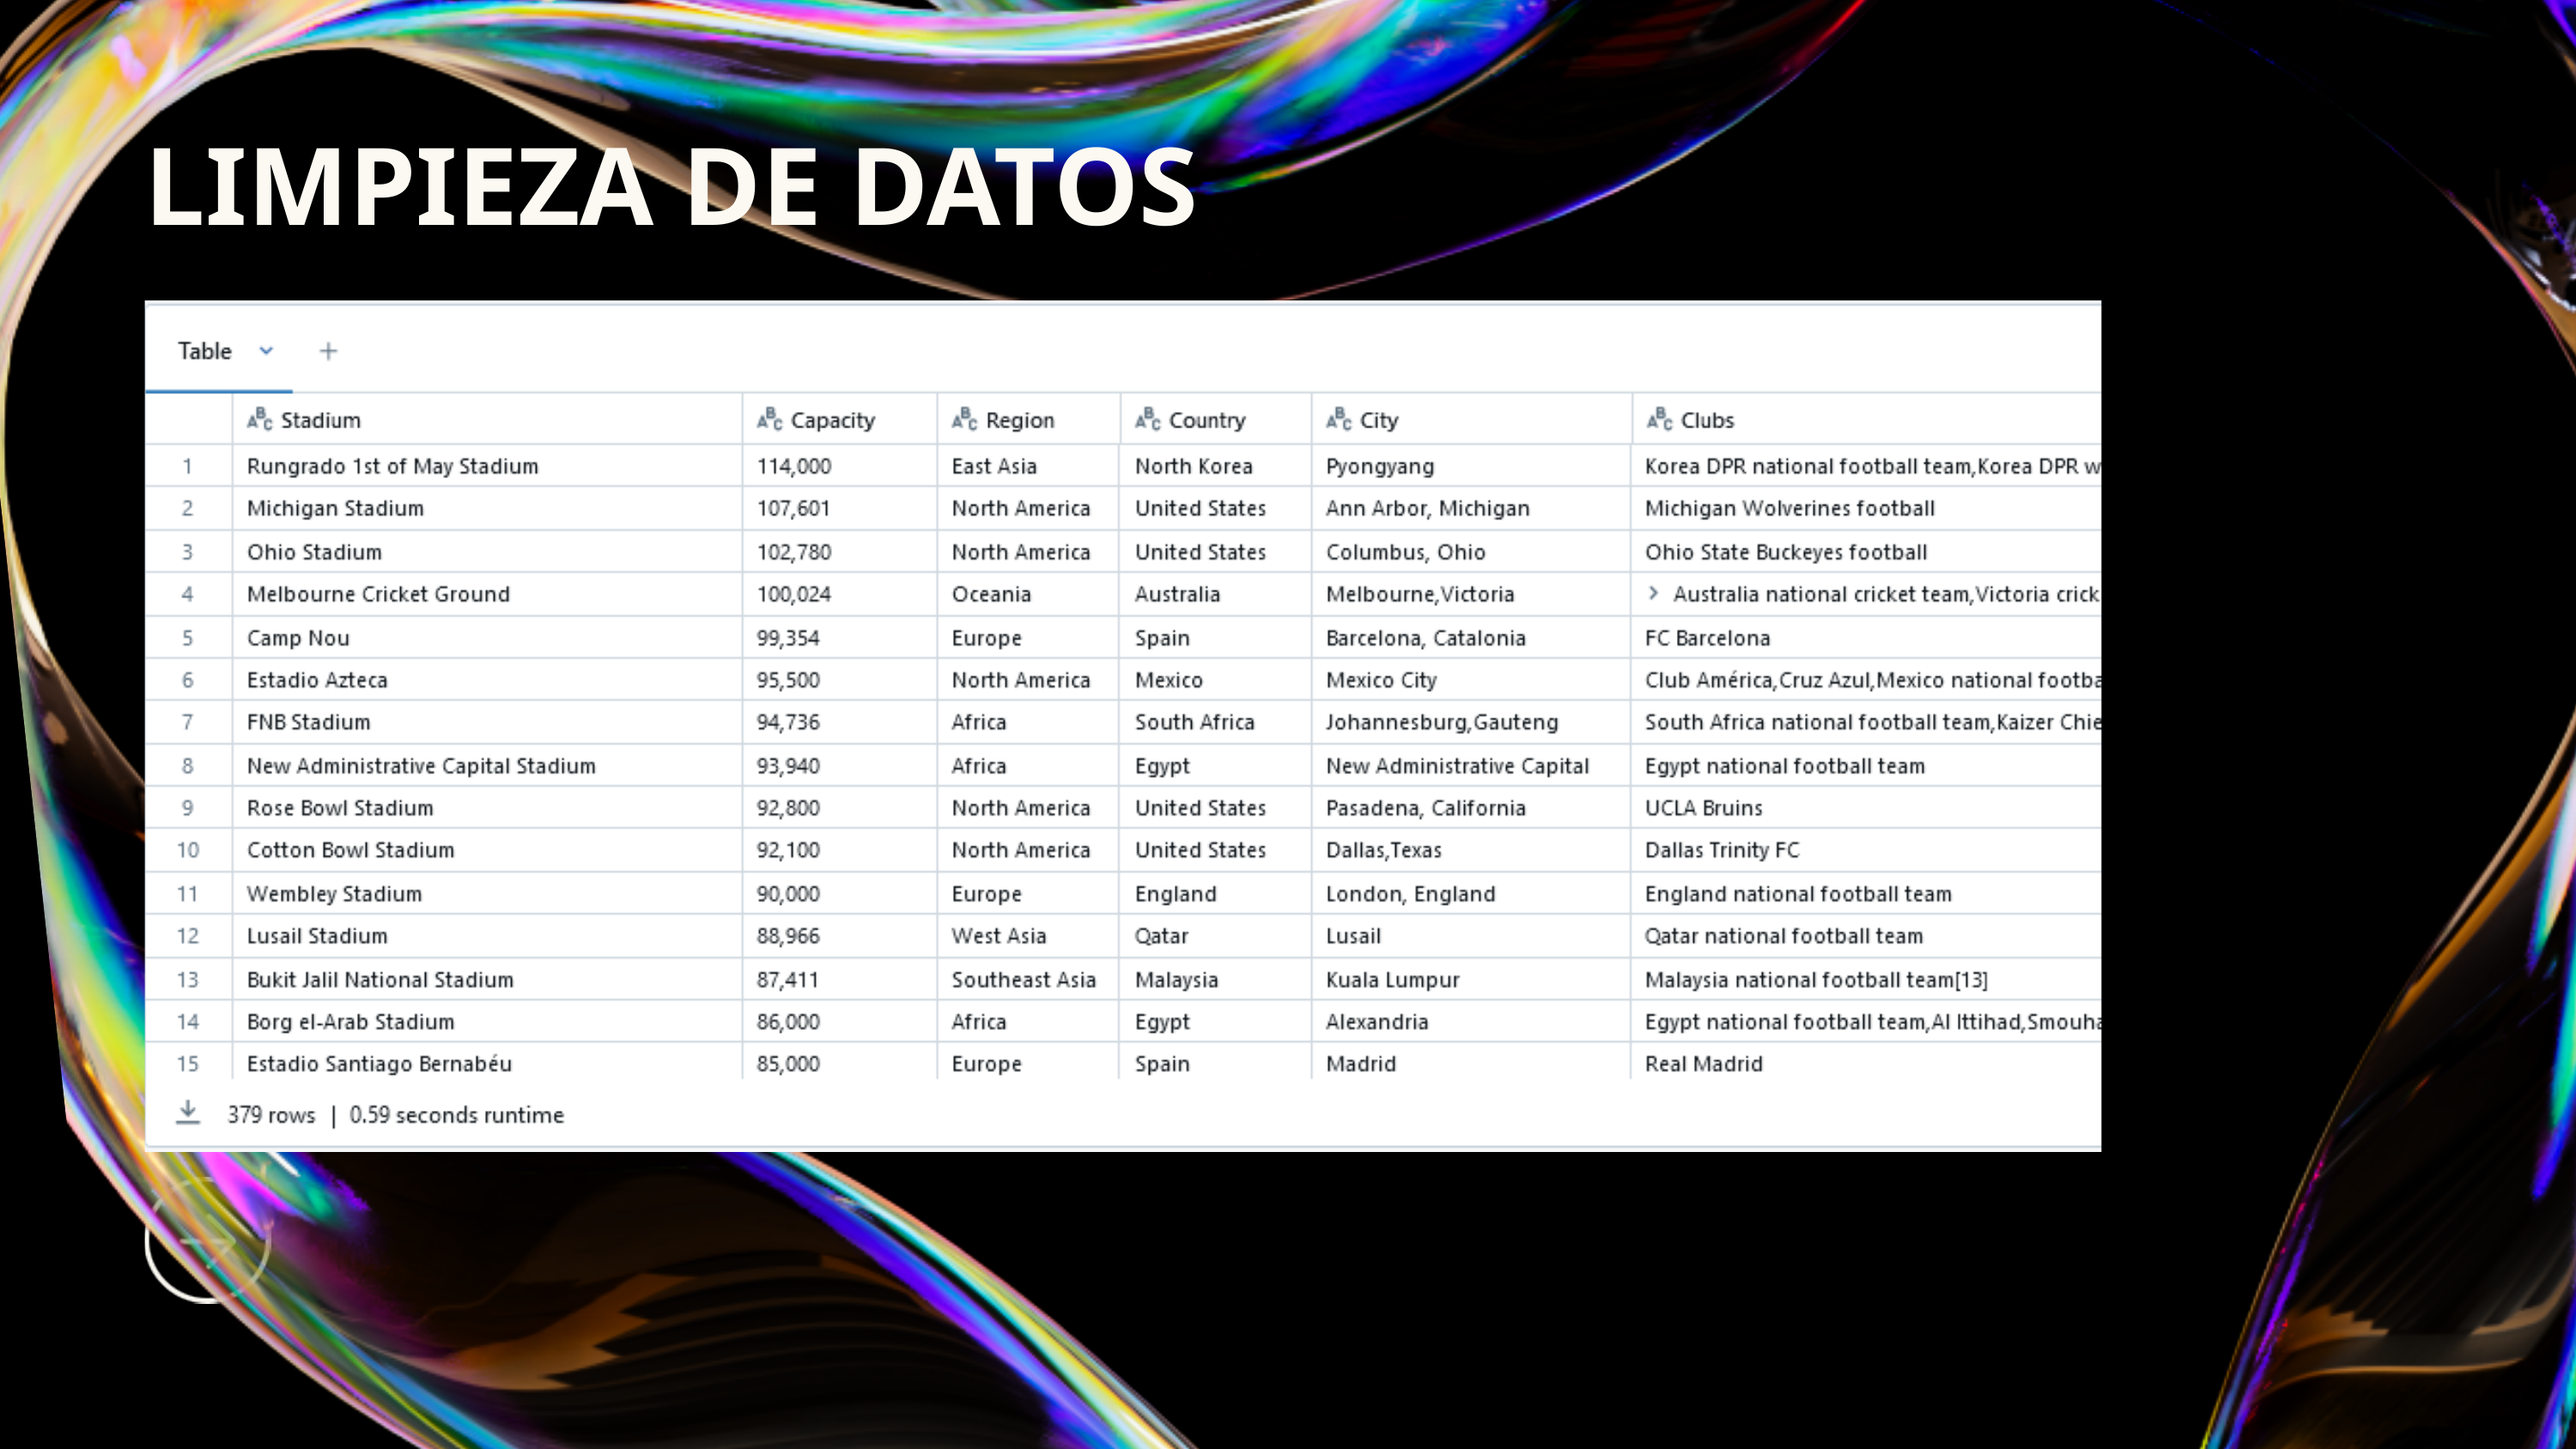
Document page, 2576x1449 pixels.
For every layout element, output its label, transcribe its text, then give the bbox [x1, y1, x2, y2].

text_box [144, 300, 2102, 1152]
text_box [0, 0, 2576, 1449]
text_box LIMPIEZA DE DATOS [144, 129, 1370, 247]
